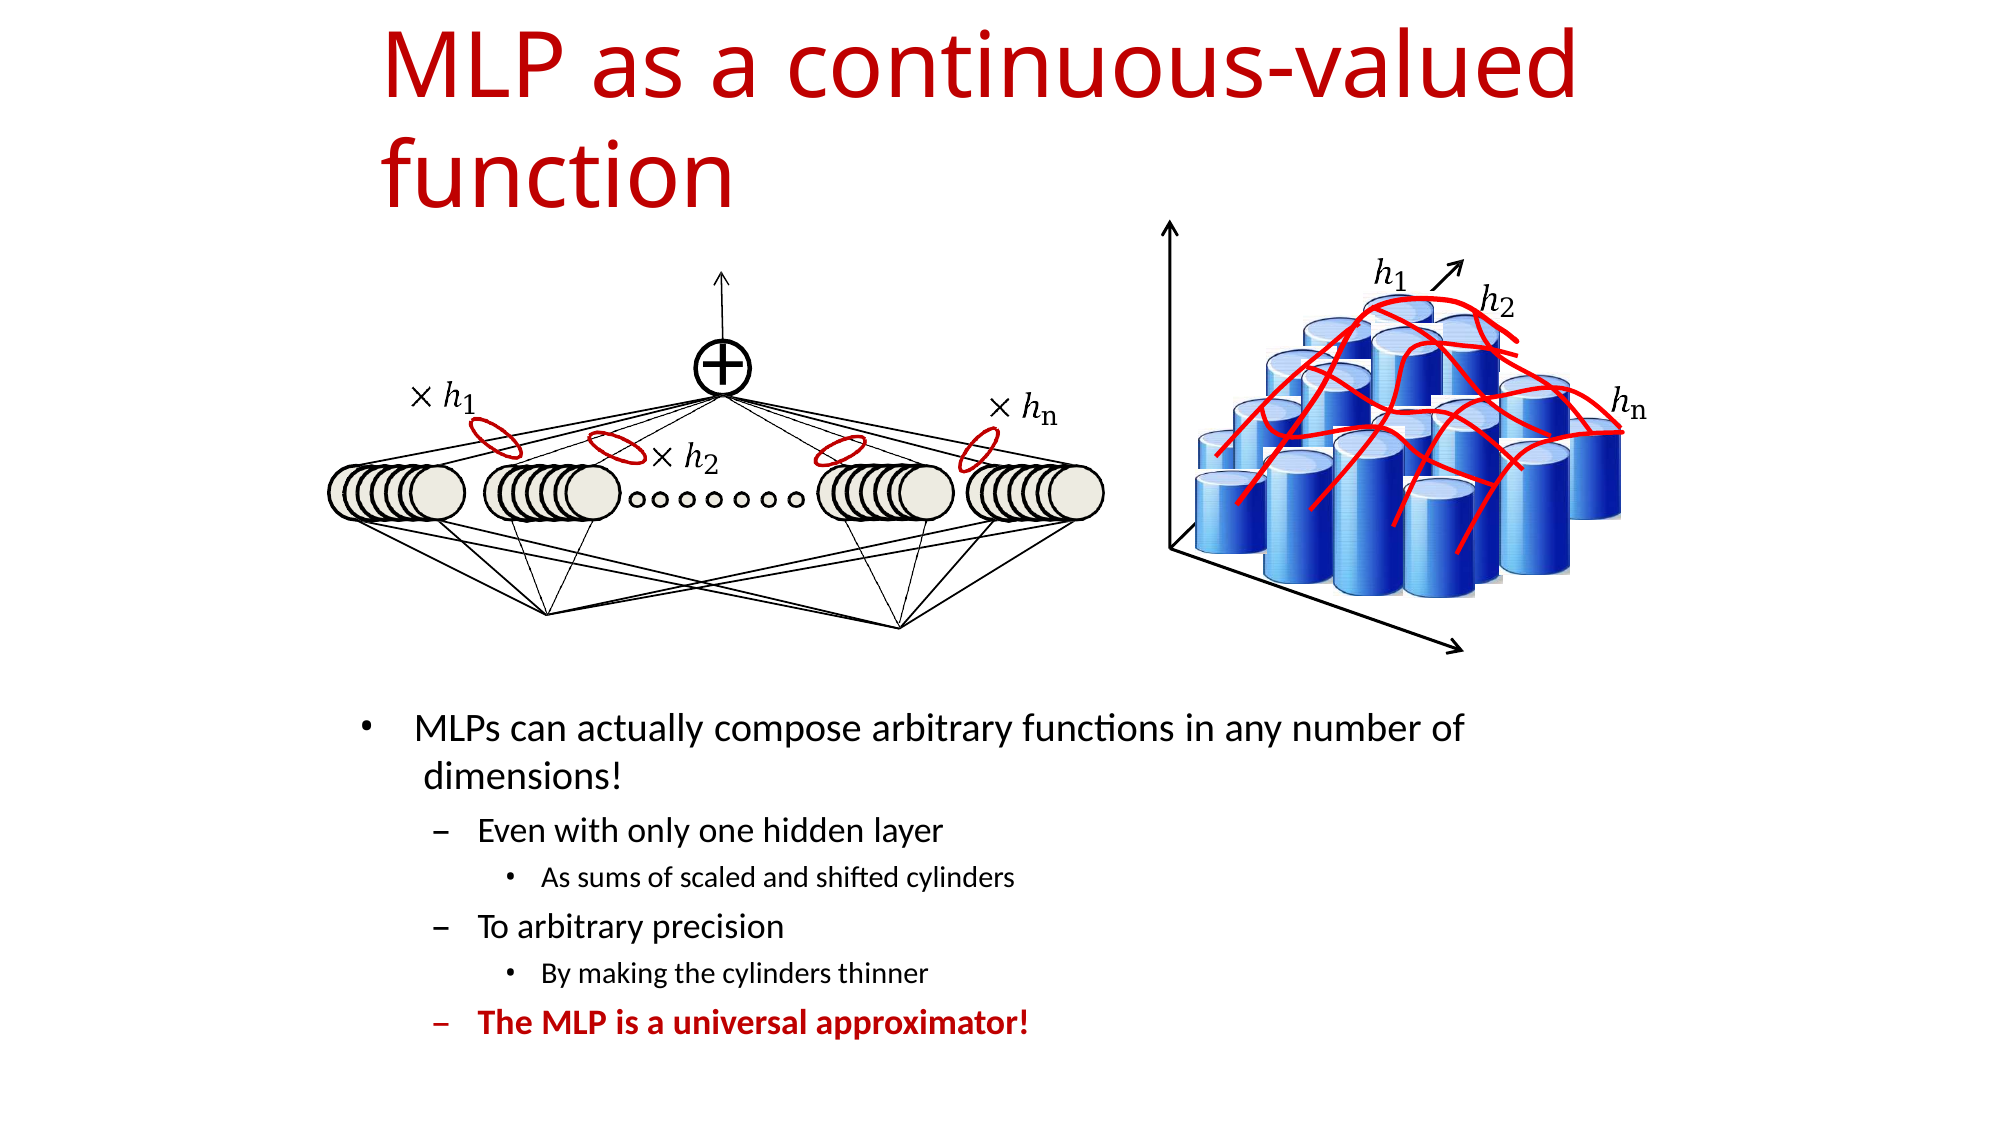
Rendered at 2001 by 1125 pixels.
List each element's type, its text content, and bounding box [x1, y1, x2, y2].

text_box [327, 271, 1105, 630]
picture [1022, 392, 1041, 418]
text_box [1213, 296, 1625, 557]
title MLP as a continuous-valued function [378, 3, 1620, 226]
picture [1480, 284, 1499, 296]
text_box MLPs can actually compose arbitrary functions in any number of dimensions! Even with only one hidden layer As sums of scaled and shifted cylinders To arbitrary precision By making the cylinders thinner The MLP is a universal approximator! [357, 698, 1470, 1042]
text_box n [1628, 390, 1650, 425]
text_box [1161, 219, 1621, 655]
picture [1625, 386, 1630, 412]
